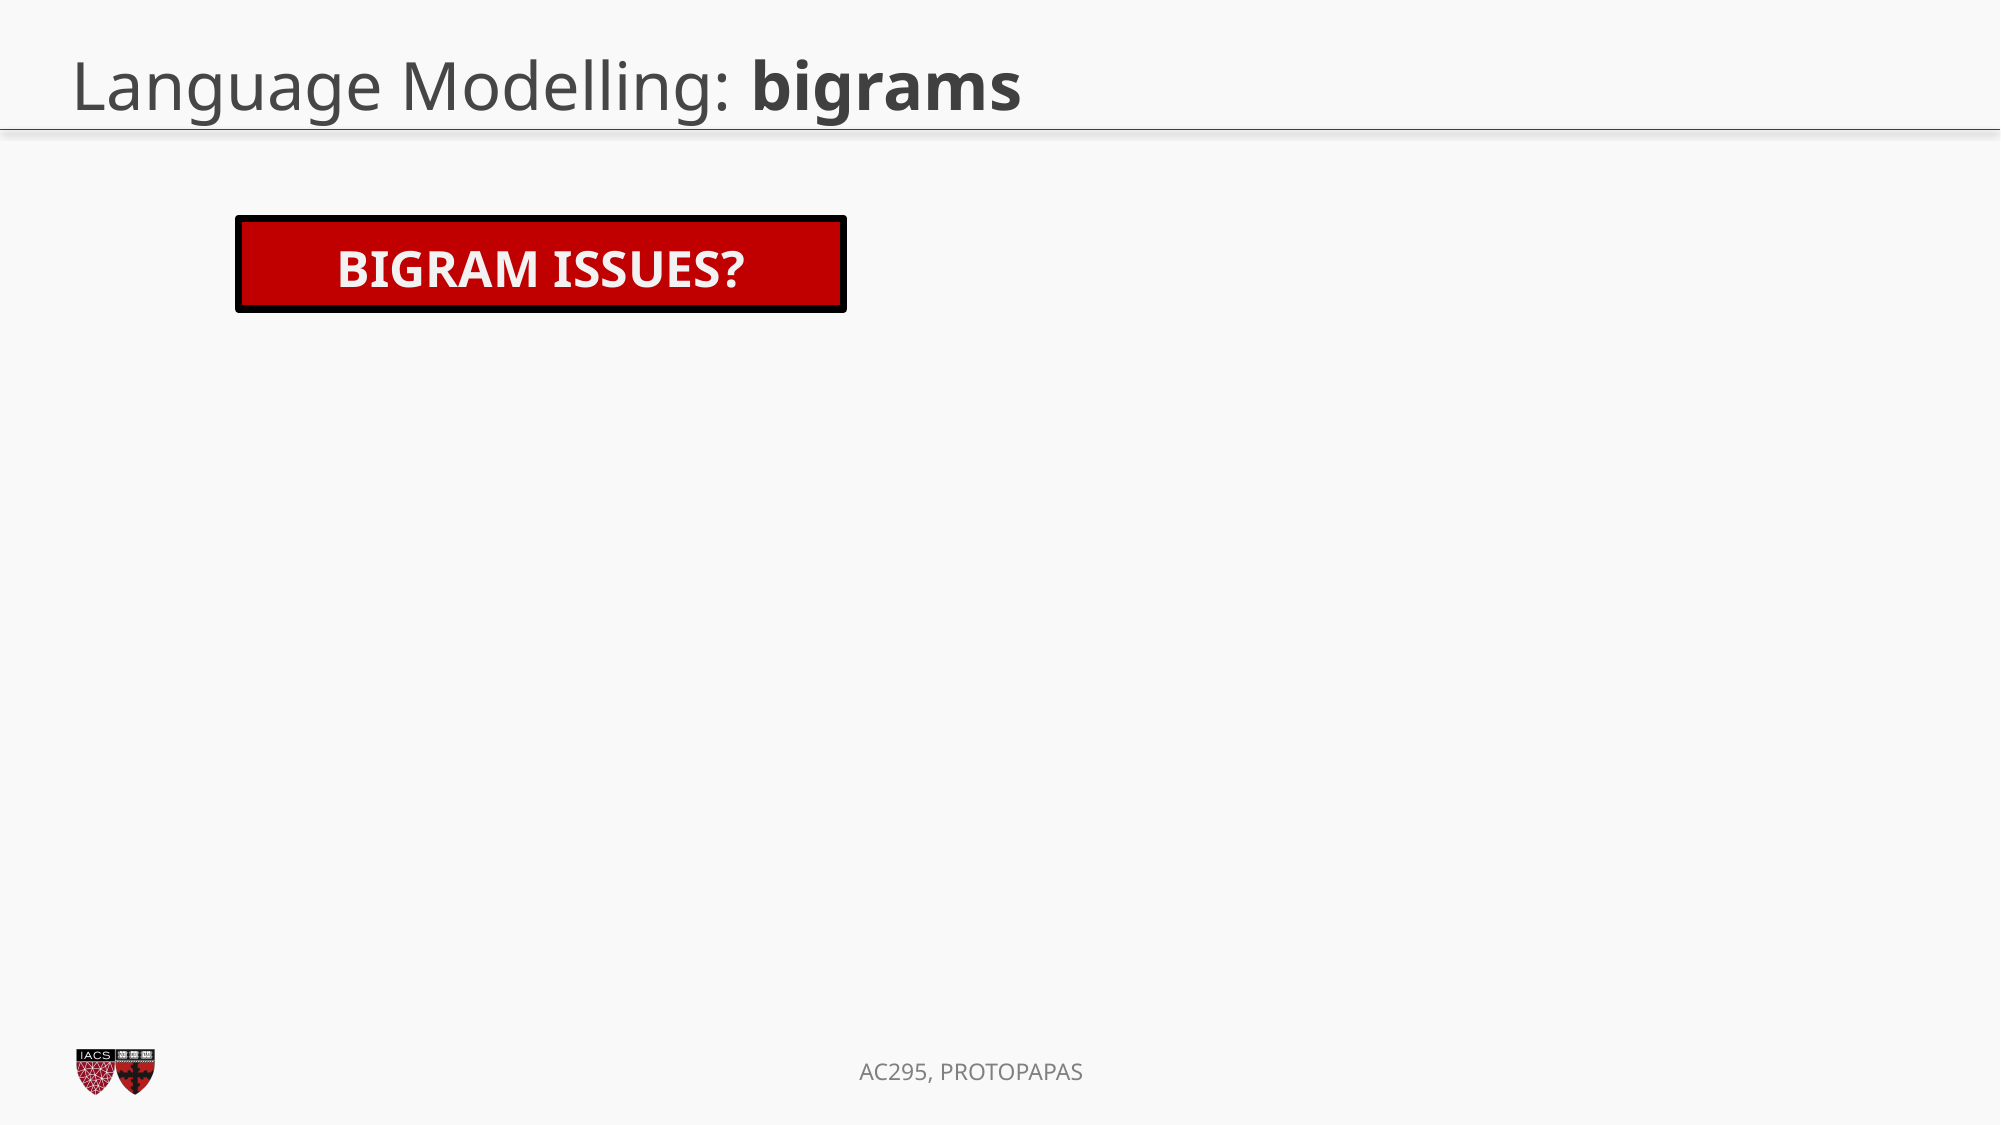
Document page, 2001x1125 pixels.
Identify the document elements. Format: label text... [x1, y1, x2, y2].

text_box BIGRAM ISSUES? [238, 218, 844, 309]
title Language Modelling: bigrams [56, 36, 1524, 227]
picture [75, 1049, 155, 1095]
